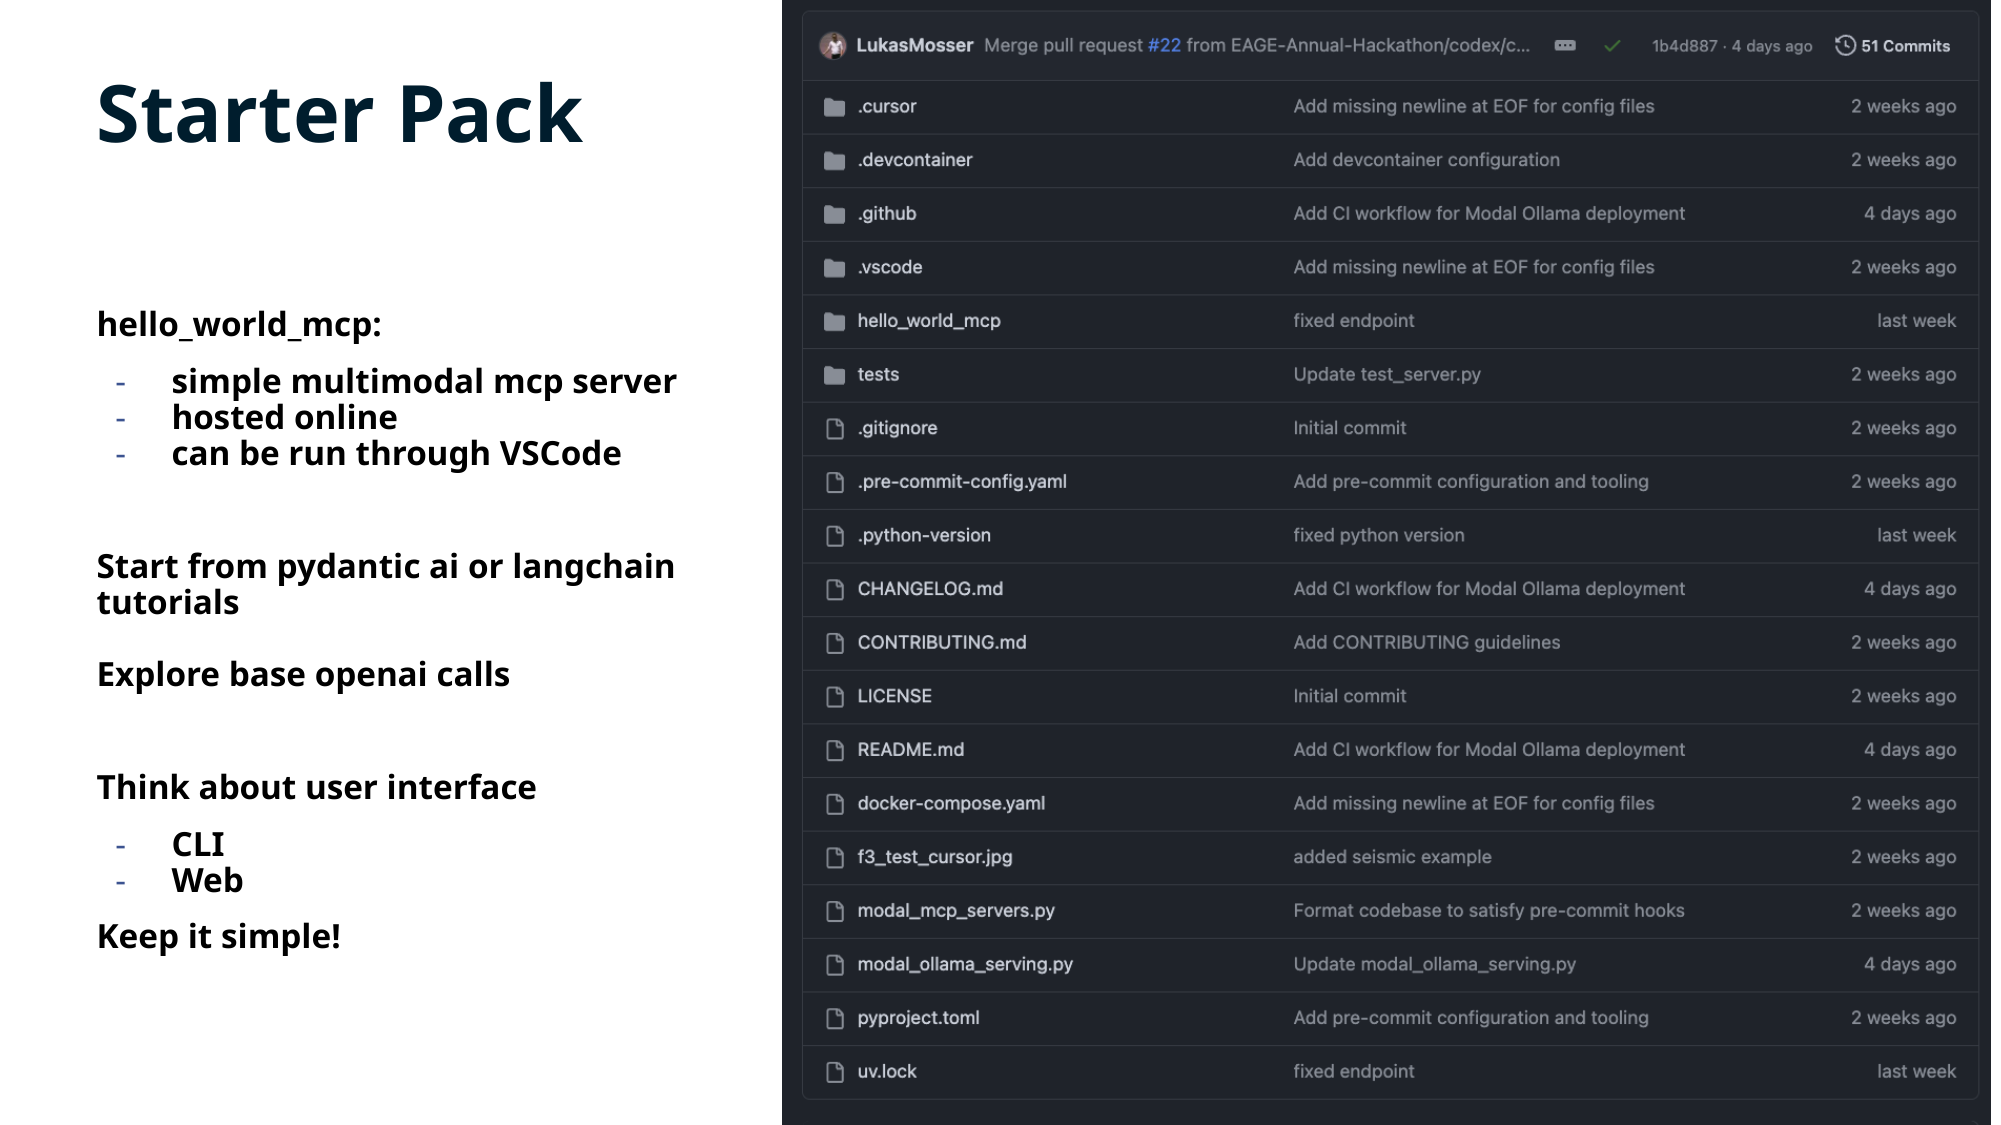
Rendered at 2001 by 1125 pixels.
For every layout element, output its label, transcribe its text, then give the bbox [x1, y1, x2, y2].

list hello_world_mcp: simple multimodal mcp server hosted online can be run through VSCode Start from pydantic ai or langchain tutorials Explore base openai calls Think about user interface CLI Web Keep it simple! [81, 300, 777, 1038]
picture [0, 0, 2000, 1125]
list Starter Pack [81, 66, 777, 153]
